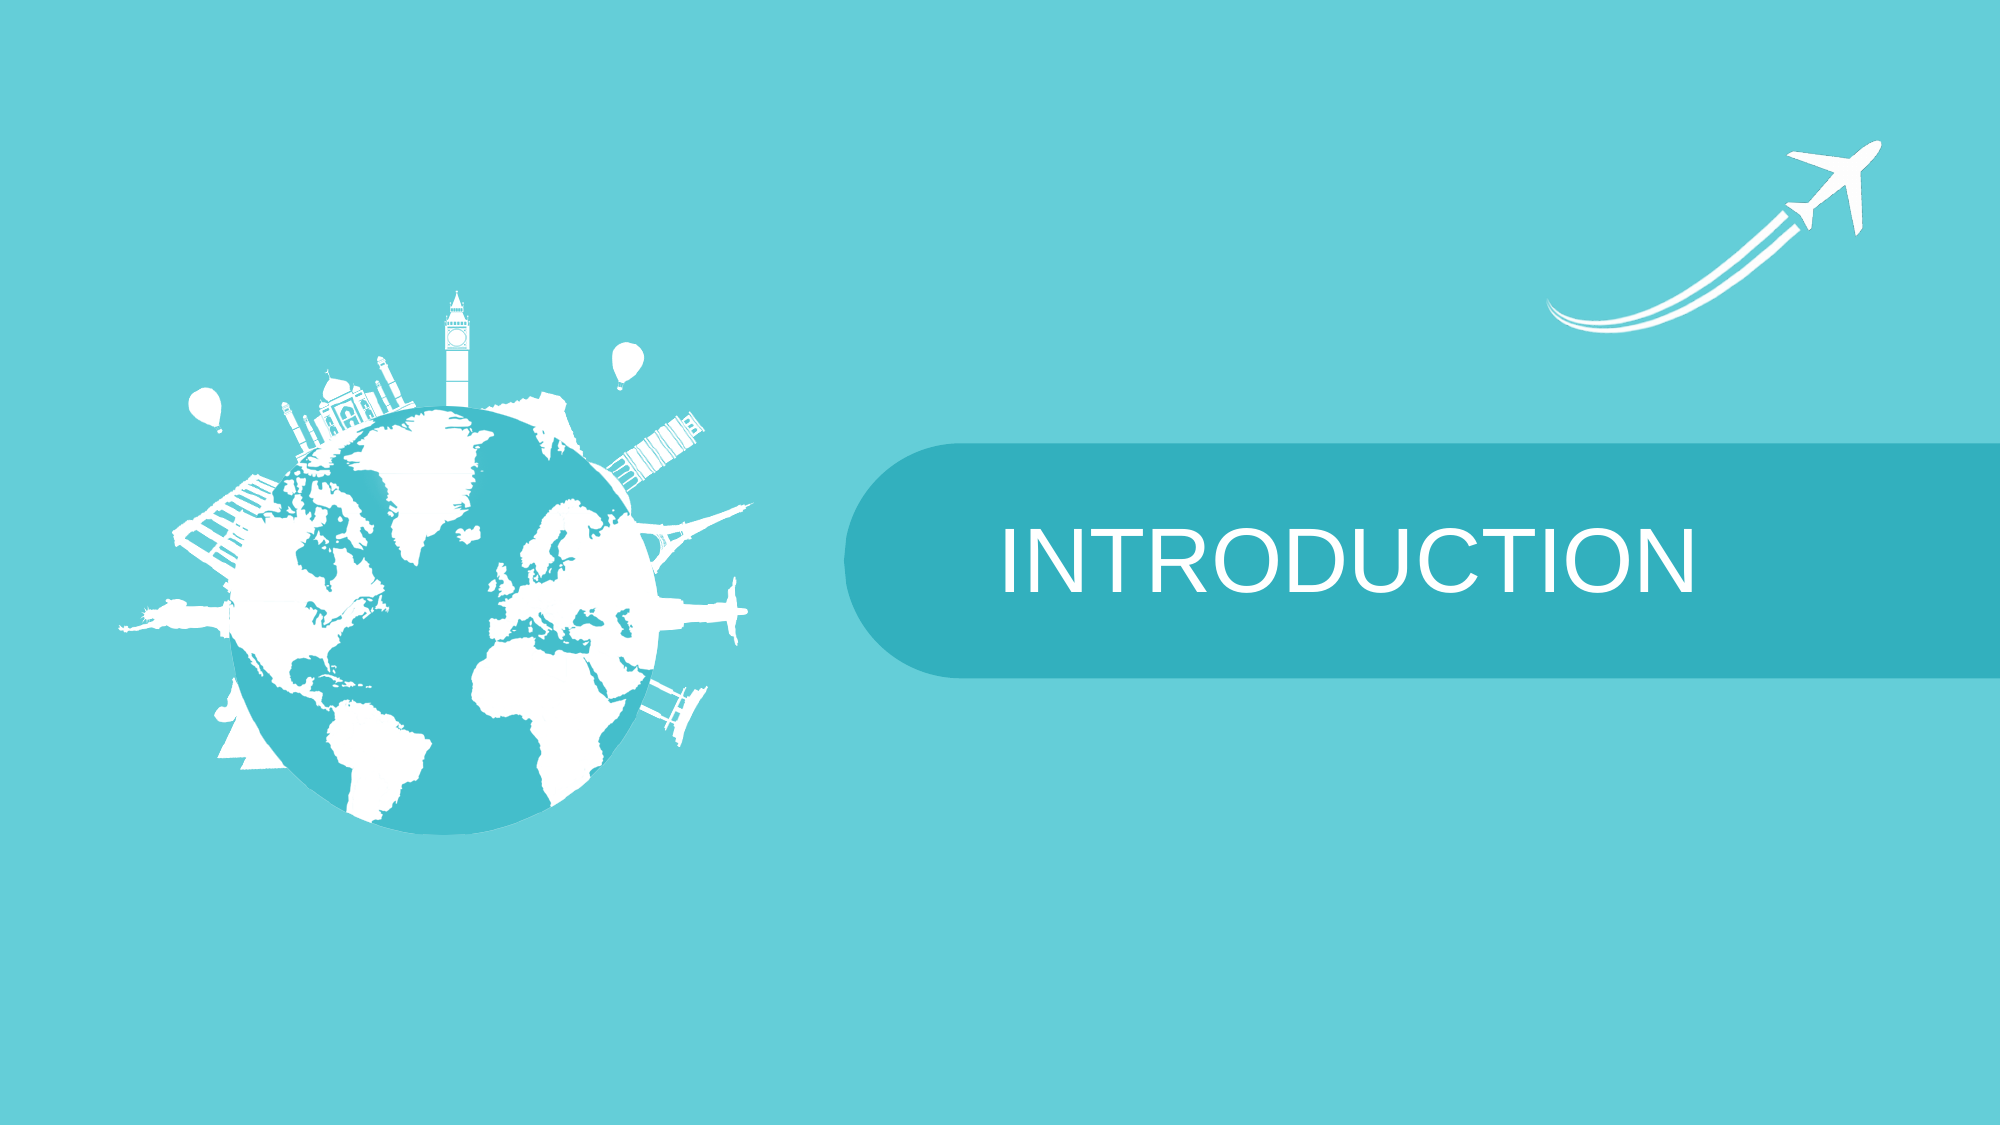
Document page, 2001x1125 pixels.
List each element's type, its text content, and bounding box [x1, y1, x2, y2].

list INTRODUCTION [982, 507, 2000, 619]
picture [118, 290, 754, 835]
picture [1540, 102, 1916, 339]
